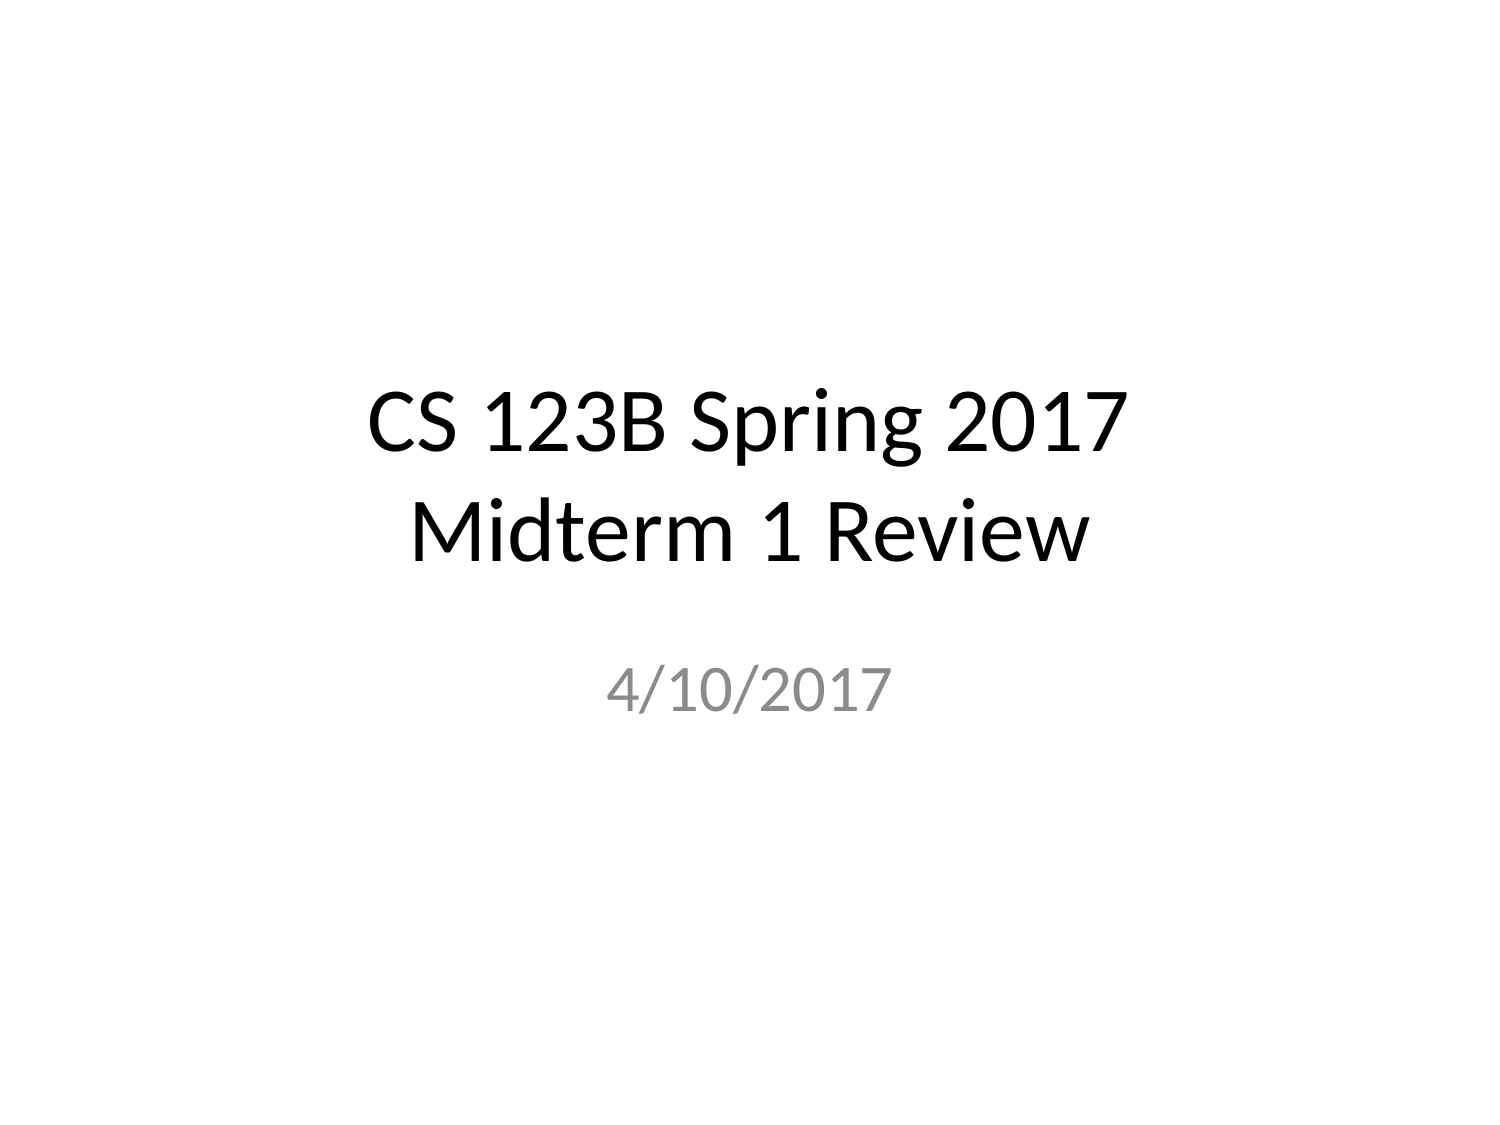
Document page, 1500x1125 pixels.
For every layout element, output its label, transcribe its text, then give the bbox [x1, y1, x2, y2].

title CS 123B Spring 2017 Midterm 1 Review [112, 349, 1388, 591]
subtitle 4/10/2017 [225, 637, 1275, 925]
